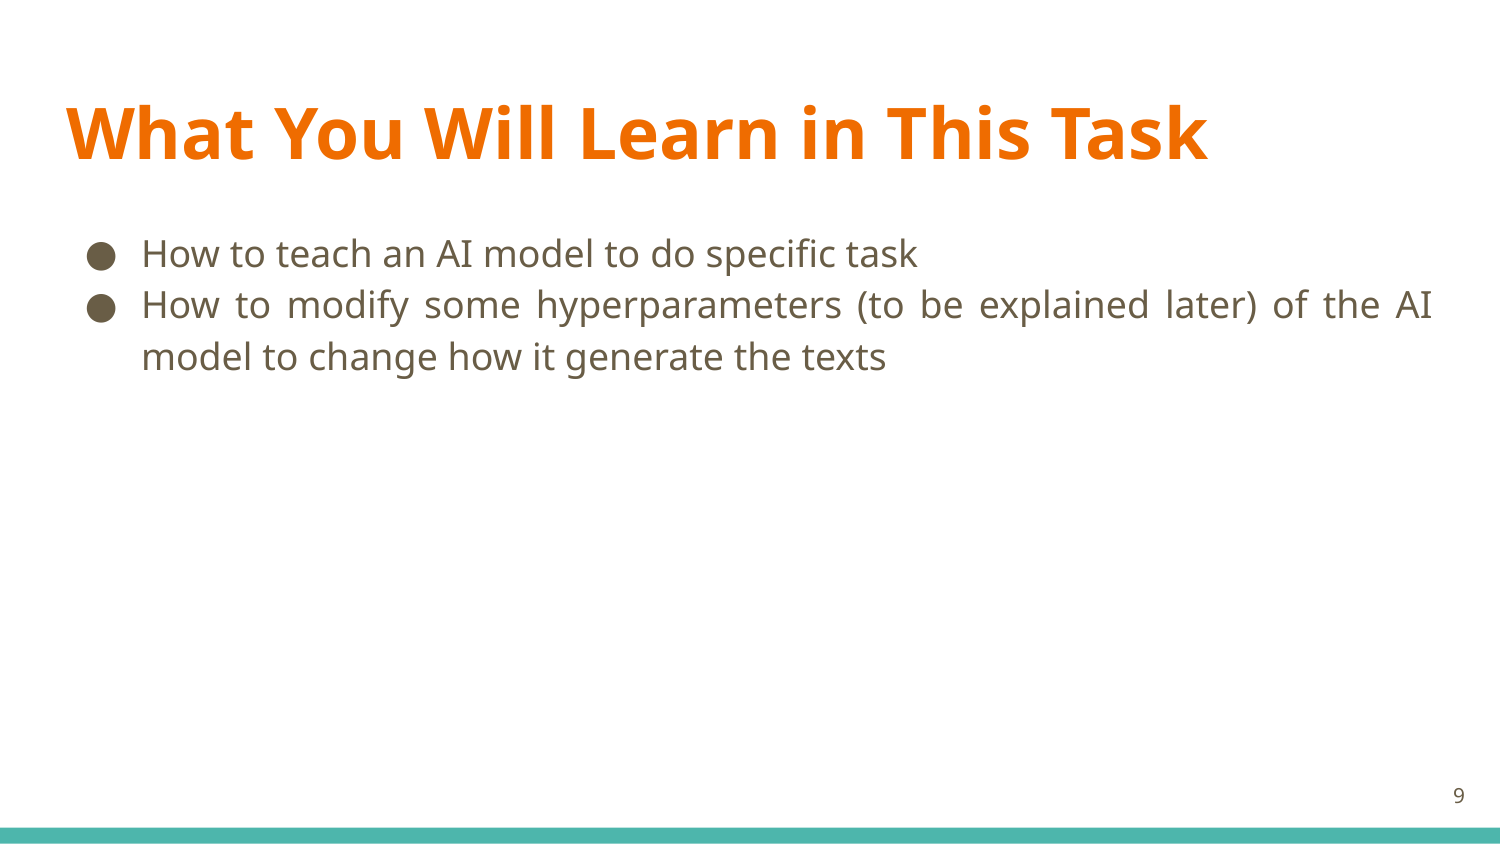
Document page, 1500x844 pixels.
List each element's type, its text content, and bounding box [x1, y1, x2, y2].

slide_number 9 [1389, 764, 1480, 830]
title What You Will Learn in This Task [51, 72, 1449, 189]
list How to teach an AI model to do specific task How to modify some hyperparameters (to be explained later) of the AI model to change how it generate the texts [51, 207, 1449, 750]
